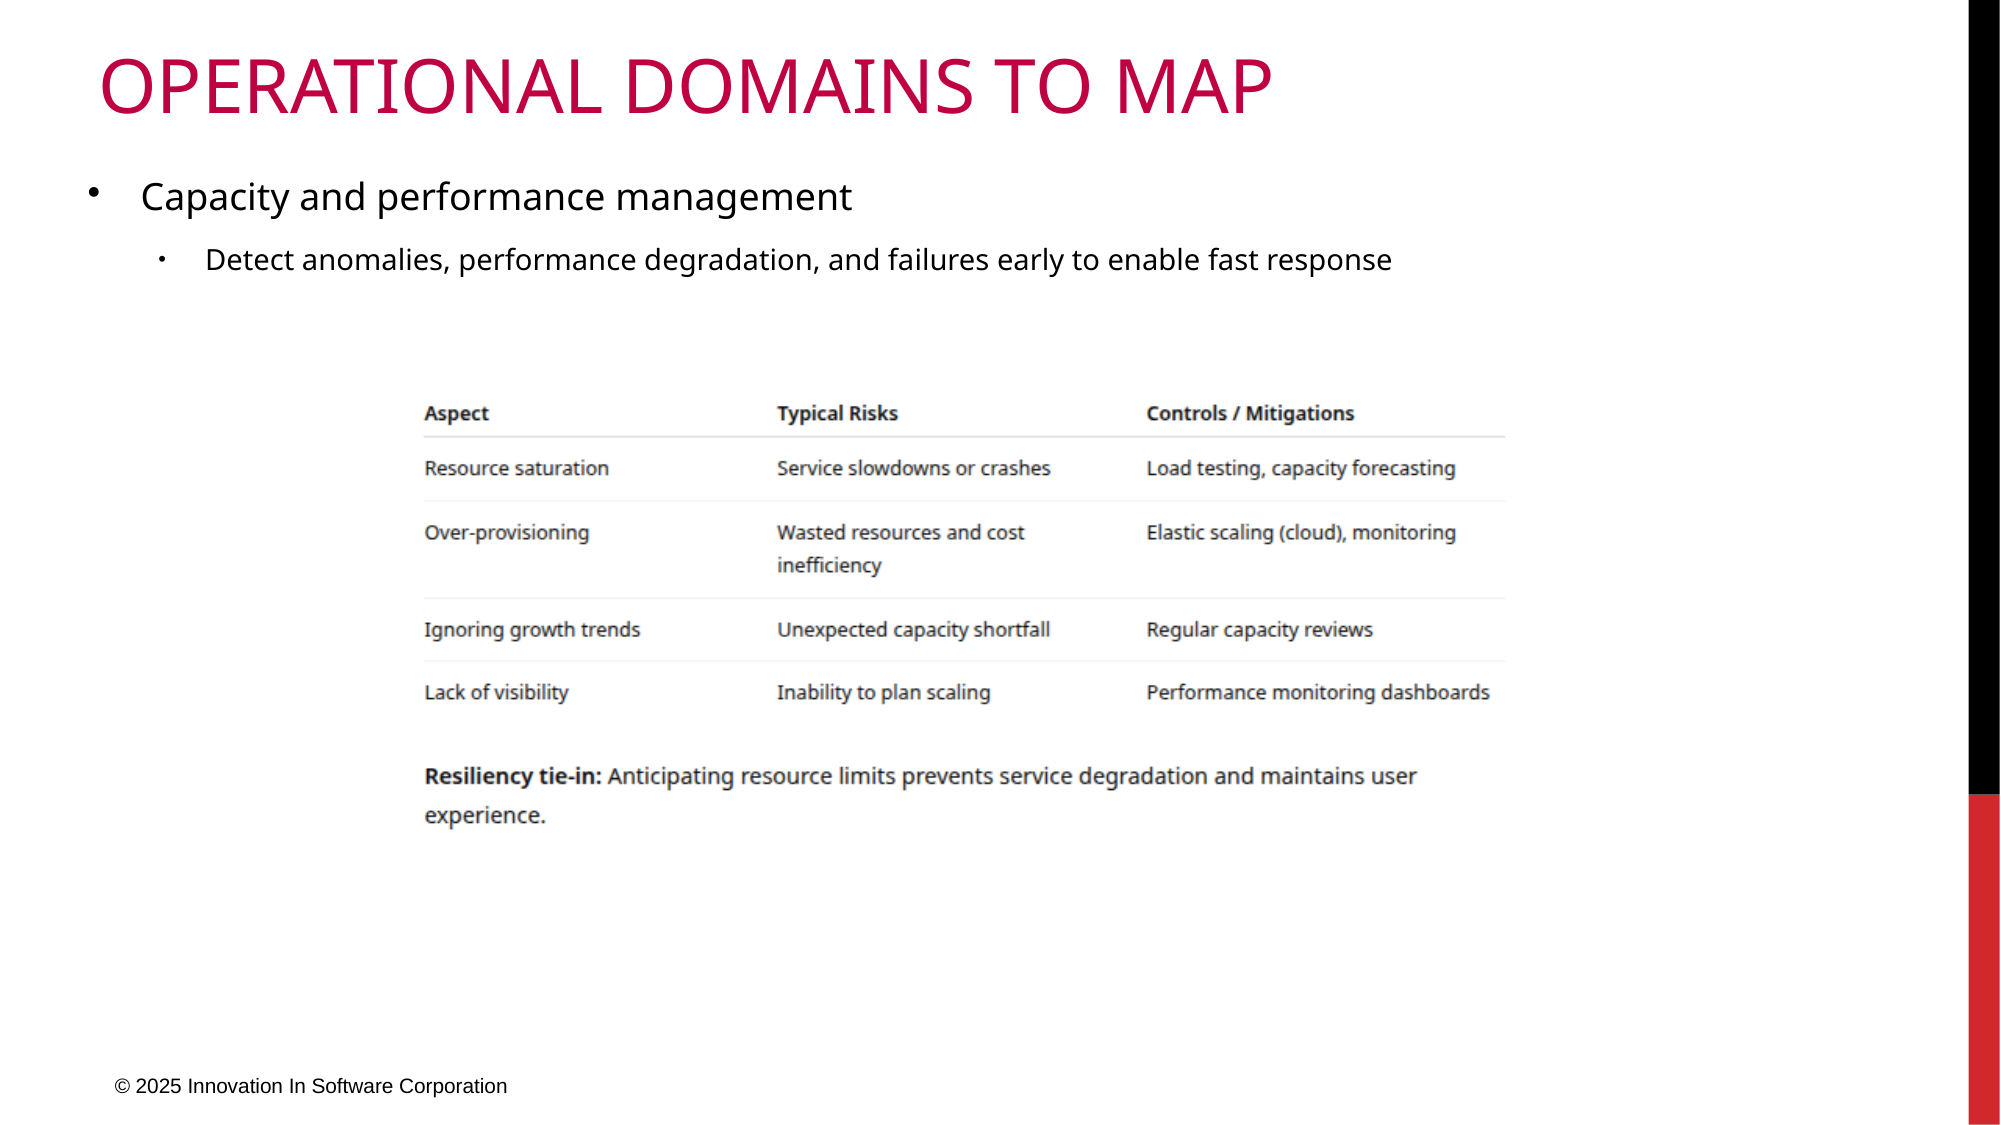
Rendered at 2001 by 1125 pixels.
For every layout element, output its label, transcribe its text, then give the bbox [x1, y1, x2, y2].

picture [413, 383, 1518, 858]
list Capacity and performance management Detect anomalies, performance degradation, and failures early to enable fast response [69, 172, 1874, 296]
title Operational domains to map [98, 23, 1413, 143]
footer © 2025 Innovation In Software Corporation [99, 1065, 850, 1112]
